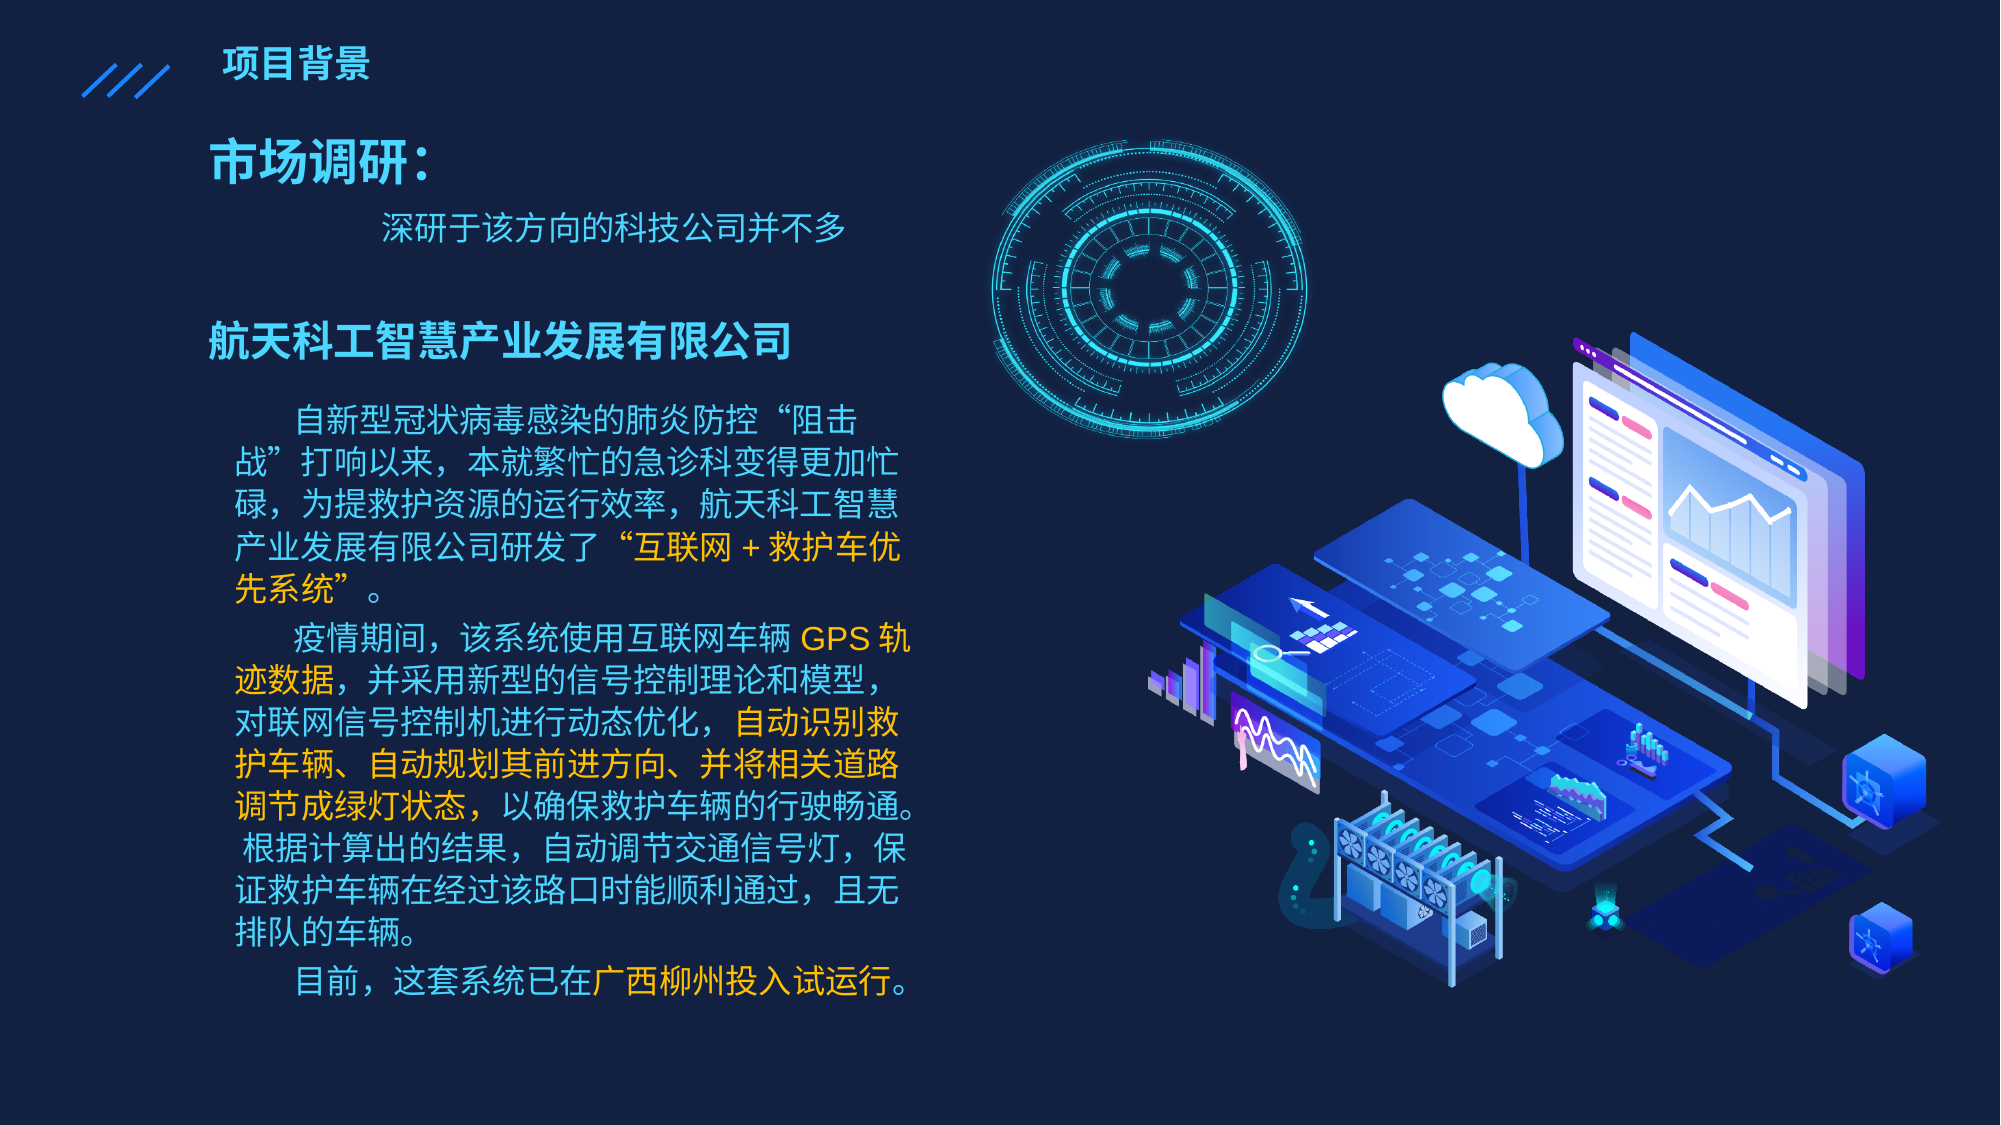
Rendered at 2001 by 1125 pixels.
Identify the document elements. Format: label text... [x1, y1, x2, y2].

text_box 航天科工智慧产业发展有限公司 [194, 307, 812, 372]
text_box 自新型冠状病毒感染的肺炎防控“阻击战”打响以来，本就繁忙的急诊科变得更加忙碌，为提救护资源的运行效率，航天科工智慧产业发展有限公司研发了“互联网+救护车优先系统”。 疫情期间，该系统使用互联网车辆GPS轨迹数据，并采用新型的信号控制理论和模型，对联网信号控制机进行动态优化，自动识别救护车辆、自动规划其前进方向、并将相关道路调节成绿灯状态，以确保救护车辆的行驶畅通。 根据计算出的结果，自动调节交通信号灯，保证救护车辆在经过该路口时能顺利通过，且无排队的车辆。 目前，这套系统已在广西柳州投入试运行。 [216, 388, 936, 1009]
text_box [194, 110, 1607, 253]
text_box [62, 33, 767, 94]
picture [974, 253, 1941, 988]
